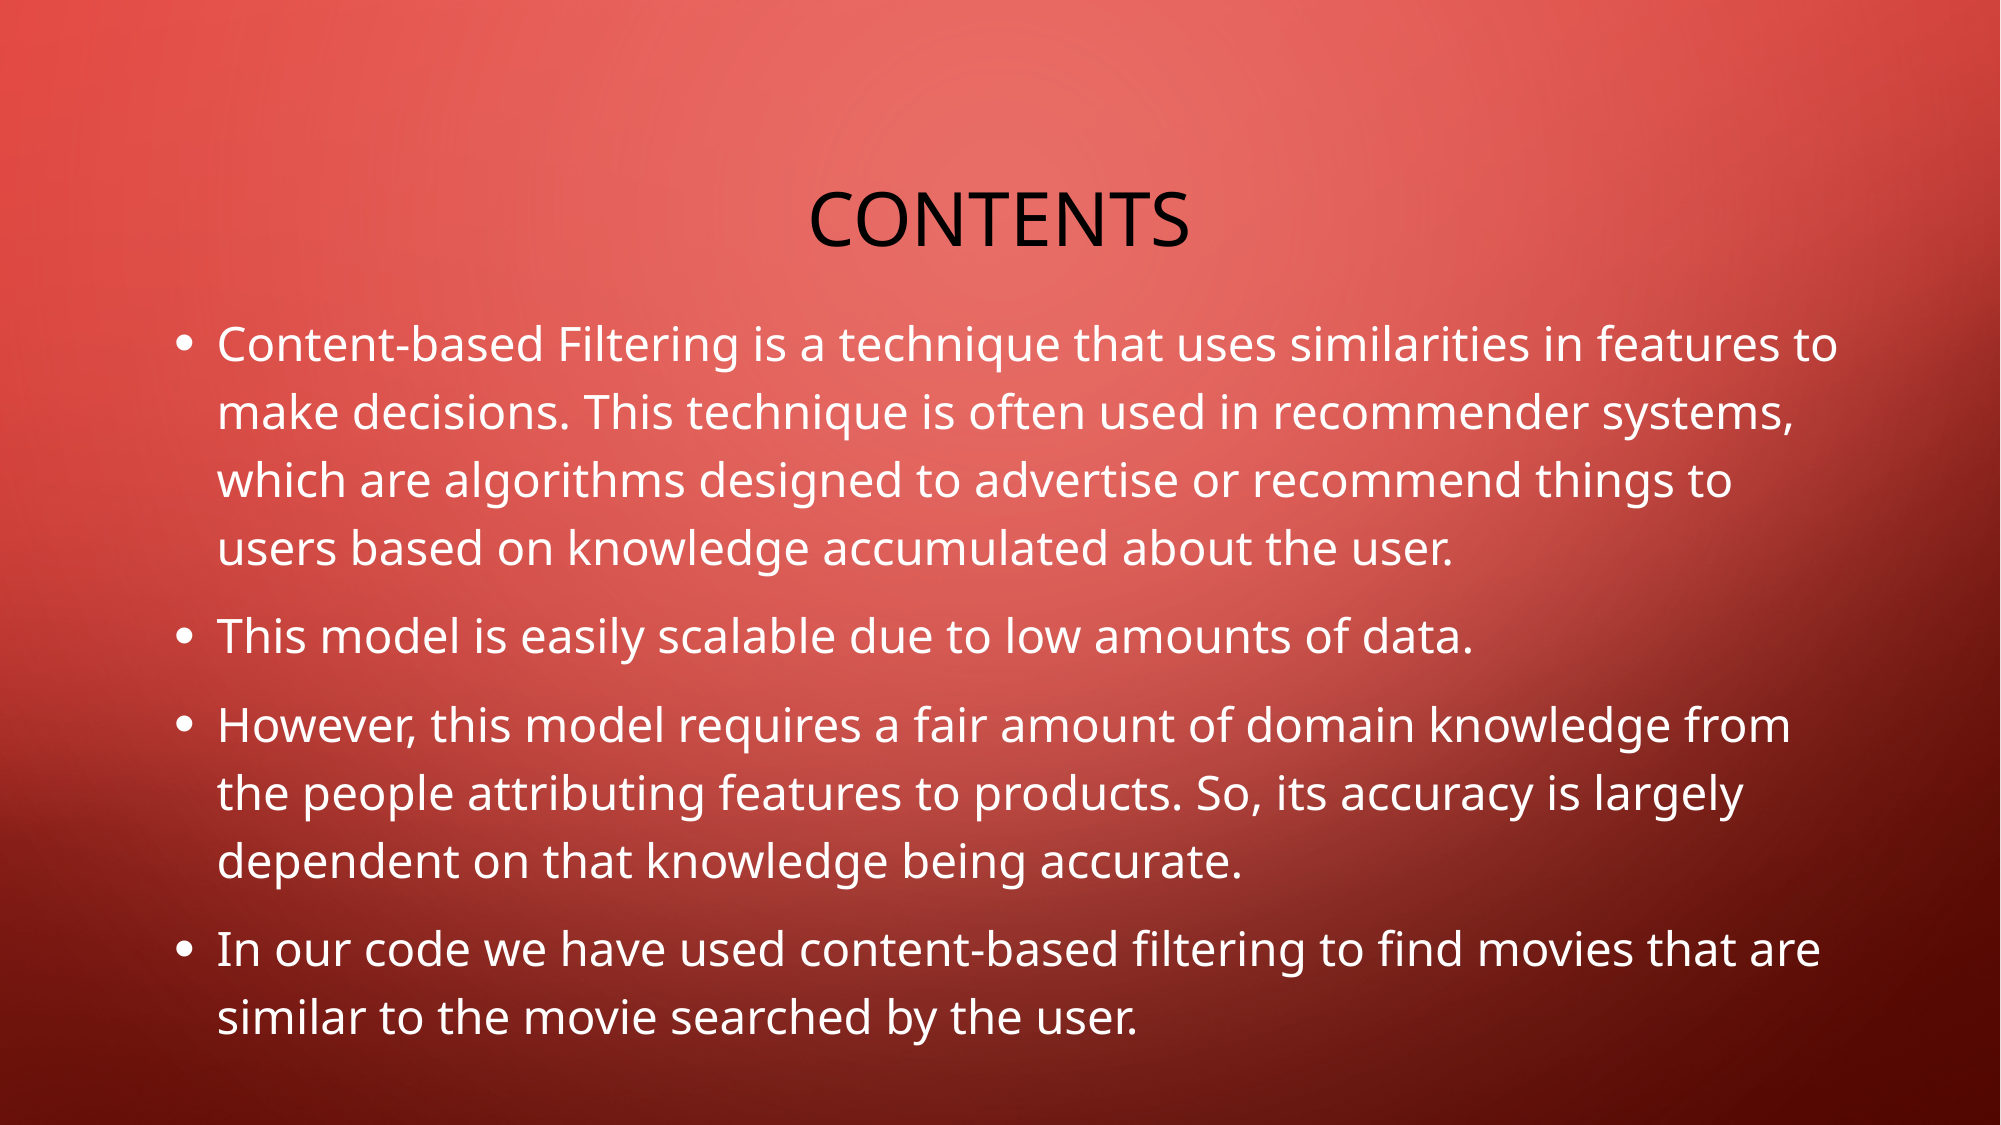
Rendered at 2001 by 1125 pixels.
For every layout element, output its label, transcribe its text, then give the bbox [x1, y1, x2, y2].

text_box Contents [187, 101, 1813, 294]
text_box Content-based Filtering is a technique that uses similarities in features to make decisions. This technique is often used in recommender systems, which are algorithms designed to advertise or recommend things to users based on knowledge accumulated about the user. This model is easily scalable due to low amounts of data. However, this model requires a fair amount of domain knowledge from the people attributing features to products. So, its accuracy is largely dependent on that knowledge being accurate. In our code we have used content-based filtering to find movies that are similar to the movie searched by the user. [159, 294, 1880, 1063]
picture [0, 0, 2001, 1125]
